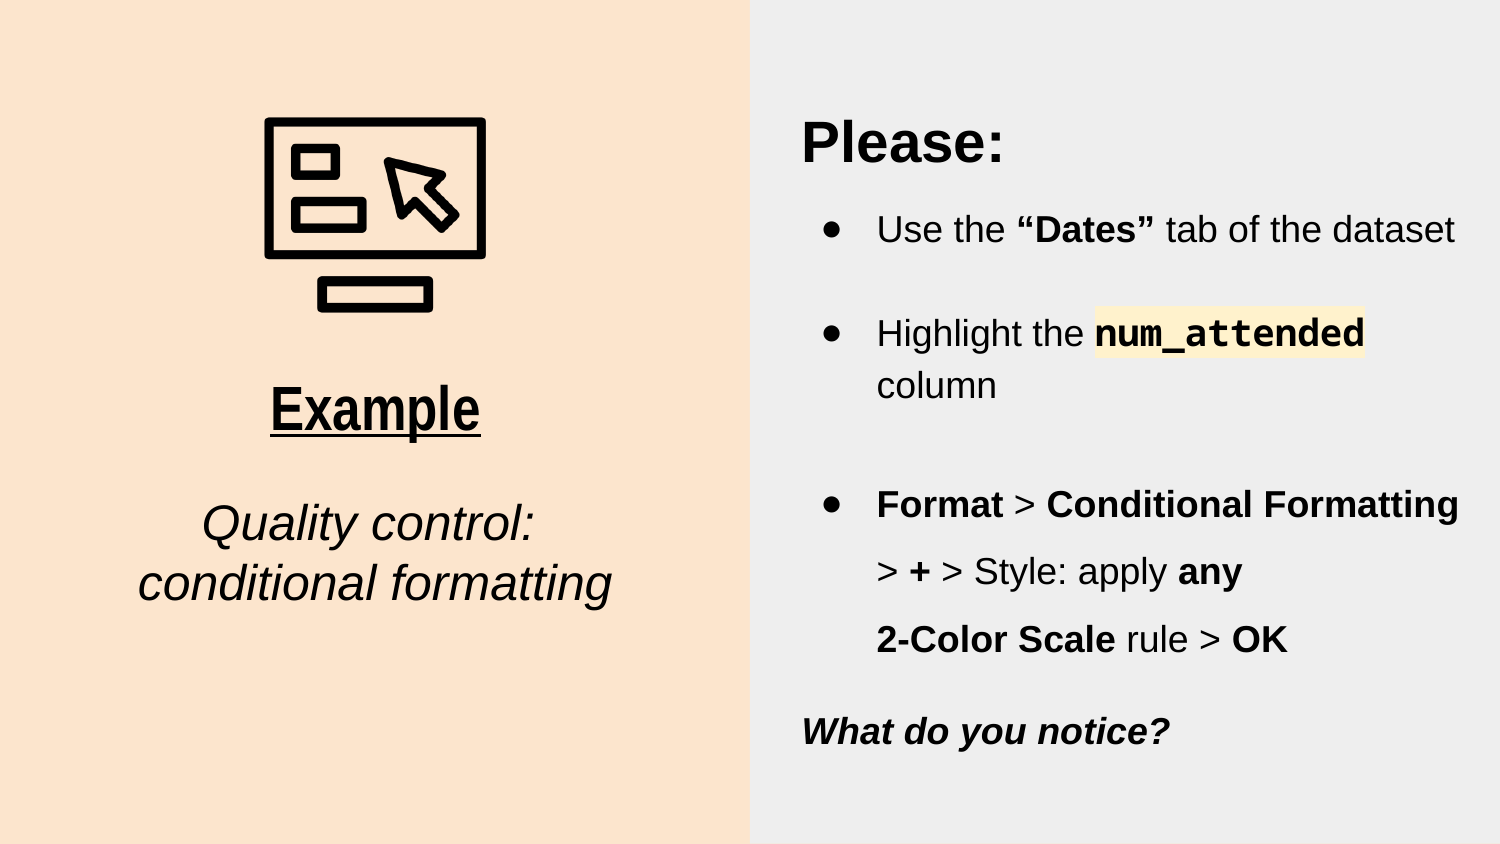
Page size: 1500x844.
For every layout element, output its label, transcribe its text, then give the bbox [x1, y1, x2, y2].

title Example [43, 214, 708, 458]
list Please: Use the “Dates” tab of the dataset Highlight the num_attended column Format > Conditional Formatting > + > Style: apply any 2-Color Scale rule > OK What do you notice? [786, 33, 1500, 813]
subtitle Quality control: conditional formatting [43, 475, 708, 805]
picture [224, 90, 527, 354]
